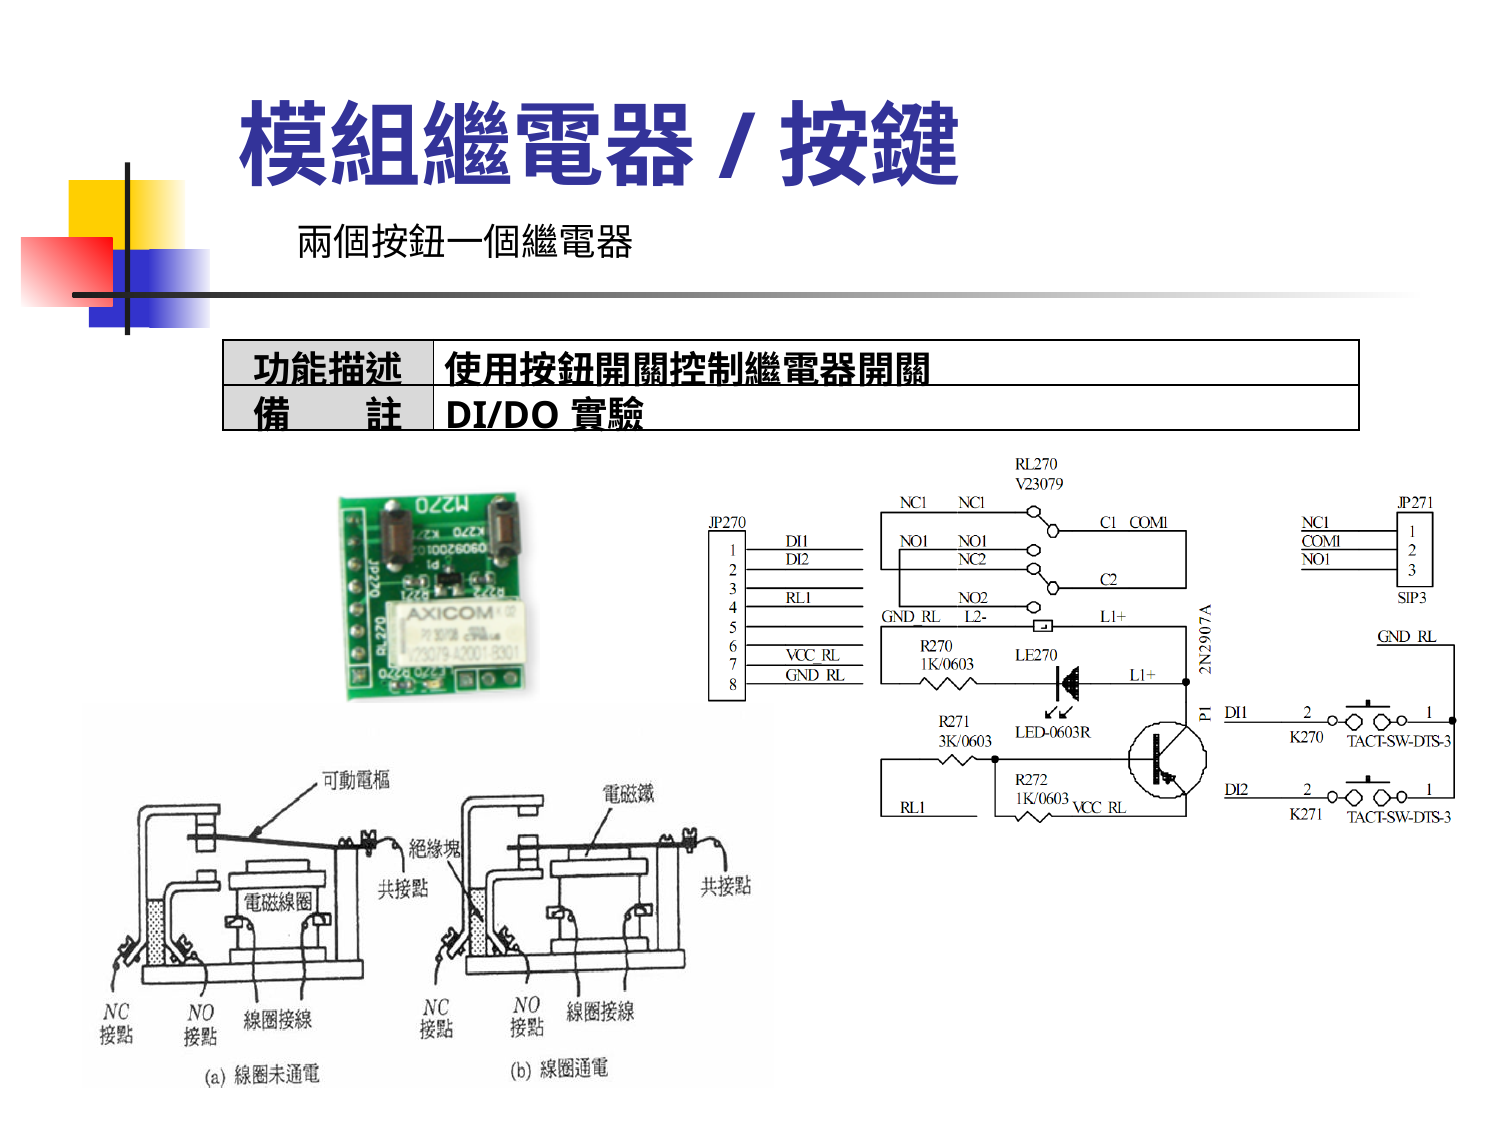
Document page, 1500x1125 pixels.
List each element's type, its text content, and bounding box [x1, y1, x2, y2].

table_header 功能描述 [224, 341, 433, 384]
table_header 使用按鈕開關控制繼電器開關 [434, 341, 1358, 384]
table_cell 備 註 [224, 386, 433, 429]
table_cell DI/DO實驗 [434, 386, 1358, 429]
text_box 模組繼電器/按鍵 [222, 66, 1278, 205]
text_box 兩個按鈕一個繼電器 [281, 210, 1336, 271]
picture [81, 445, 1466, 1088]
